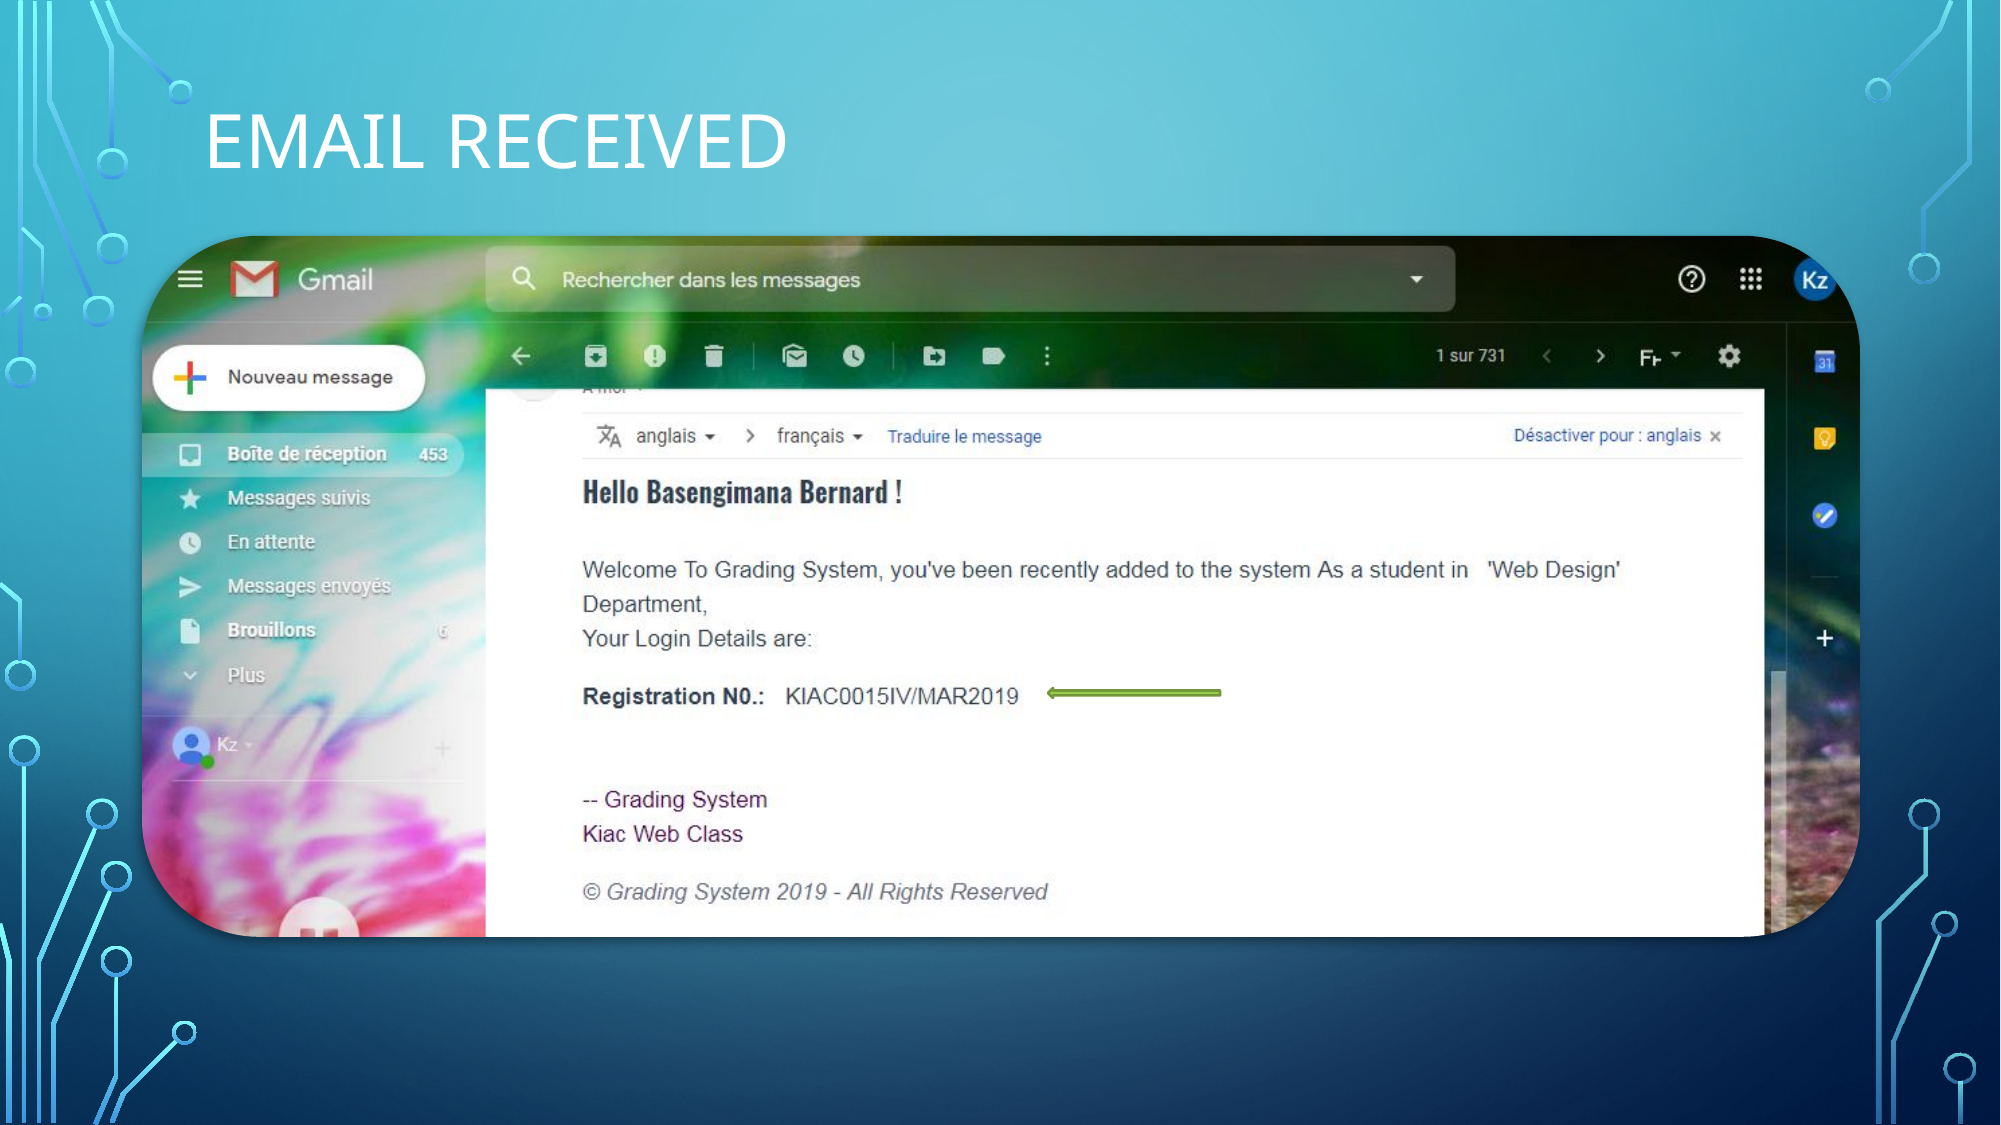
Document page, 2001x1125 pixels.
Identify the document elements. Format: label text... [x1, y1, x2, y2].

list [141, 235, 1861, 937]
title Email received [188, 49, 1814, 235]
